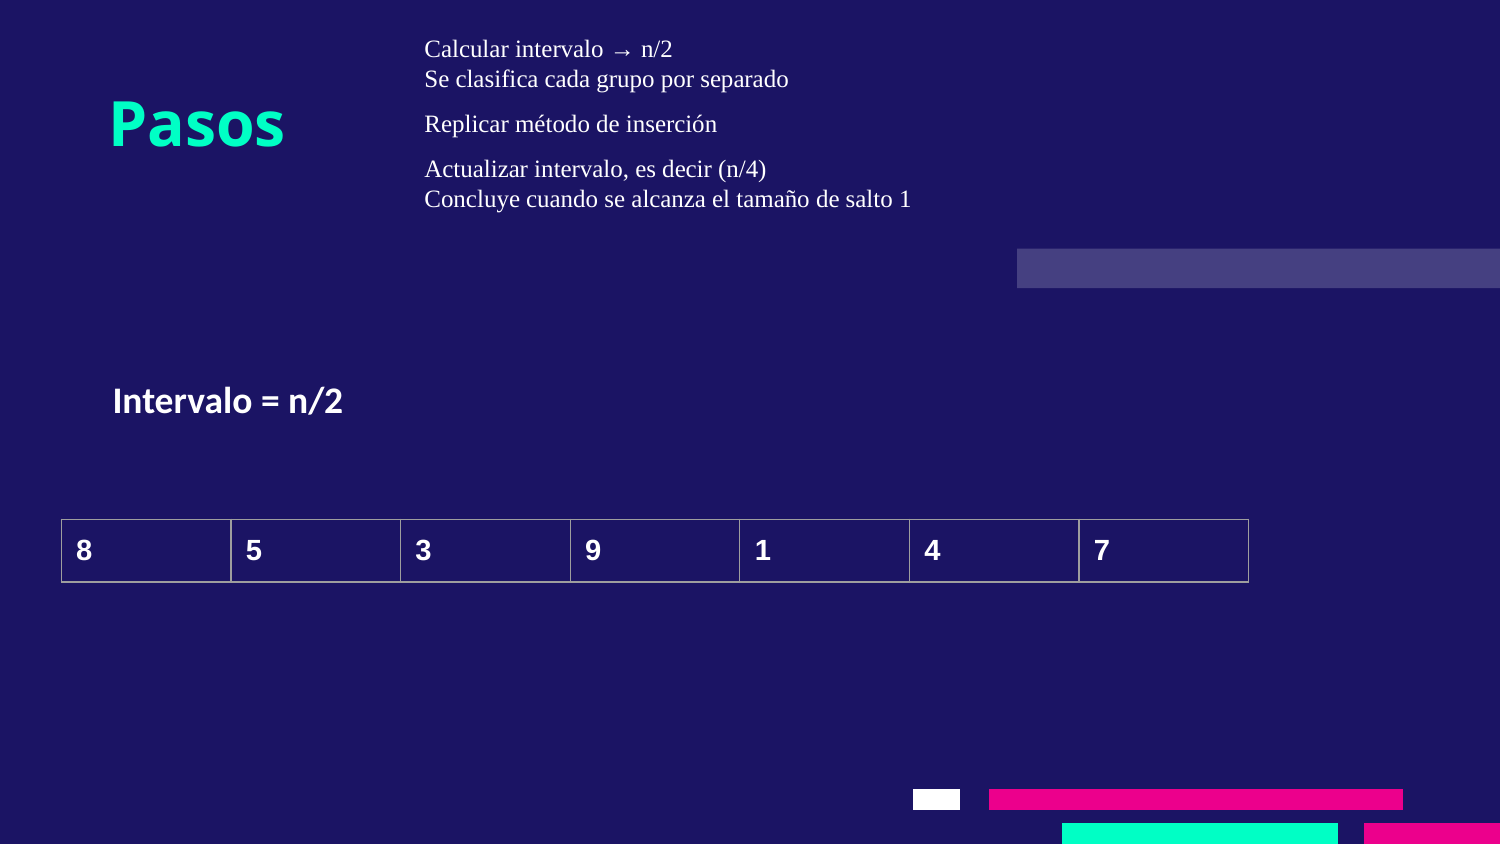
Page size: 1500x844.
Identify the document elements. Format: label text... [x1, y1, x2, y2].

table_header 8 [62, 520, 230, 581]
list Calcular intervalo → n/2 Se clasifica cada grupo por separado Replicar método de inserción Actualizar intervalo, es decir (n/4) Concluye cuando se alcanza el tamaño de salto 1 [409, 17, 1173, 392]
table_header 9 [571, 520, 739, 581]
title Pasos [93, 68, 606, 179]
table_header 4 [910, 520, 1078, 581]
table_header 1 [740, 520, 909, 581]
text_box Intervalo = n/2 [97, 348, 564, 493]
table_header 5 [232, 520, 400, 581]
table_header 3 [401, 520, 570, 581]
table_header 7 [1080, 520, 1248, 581]
